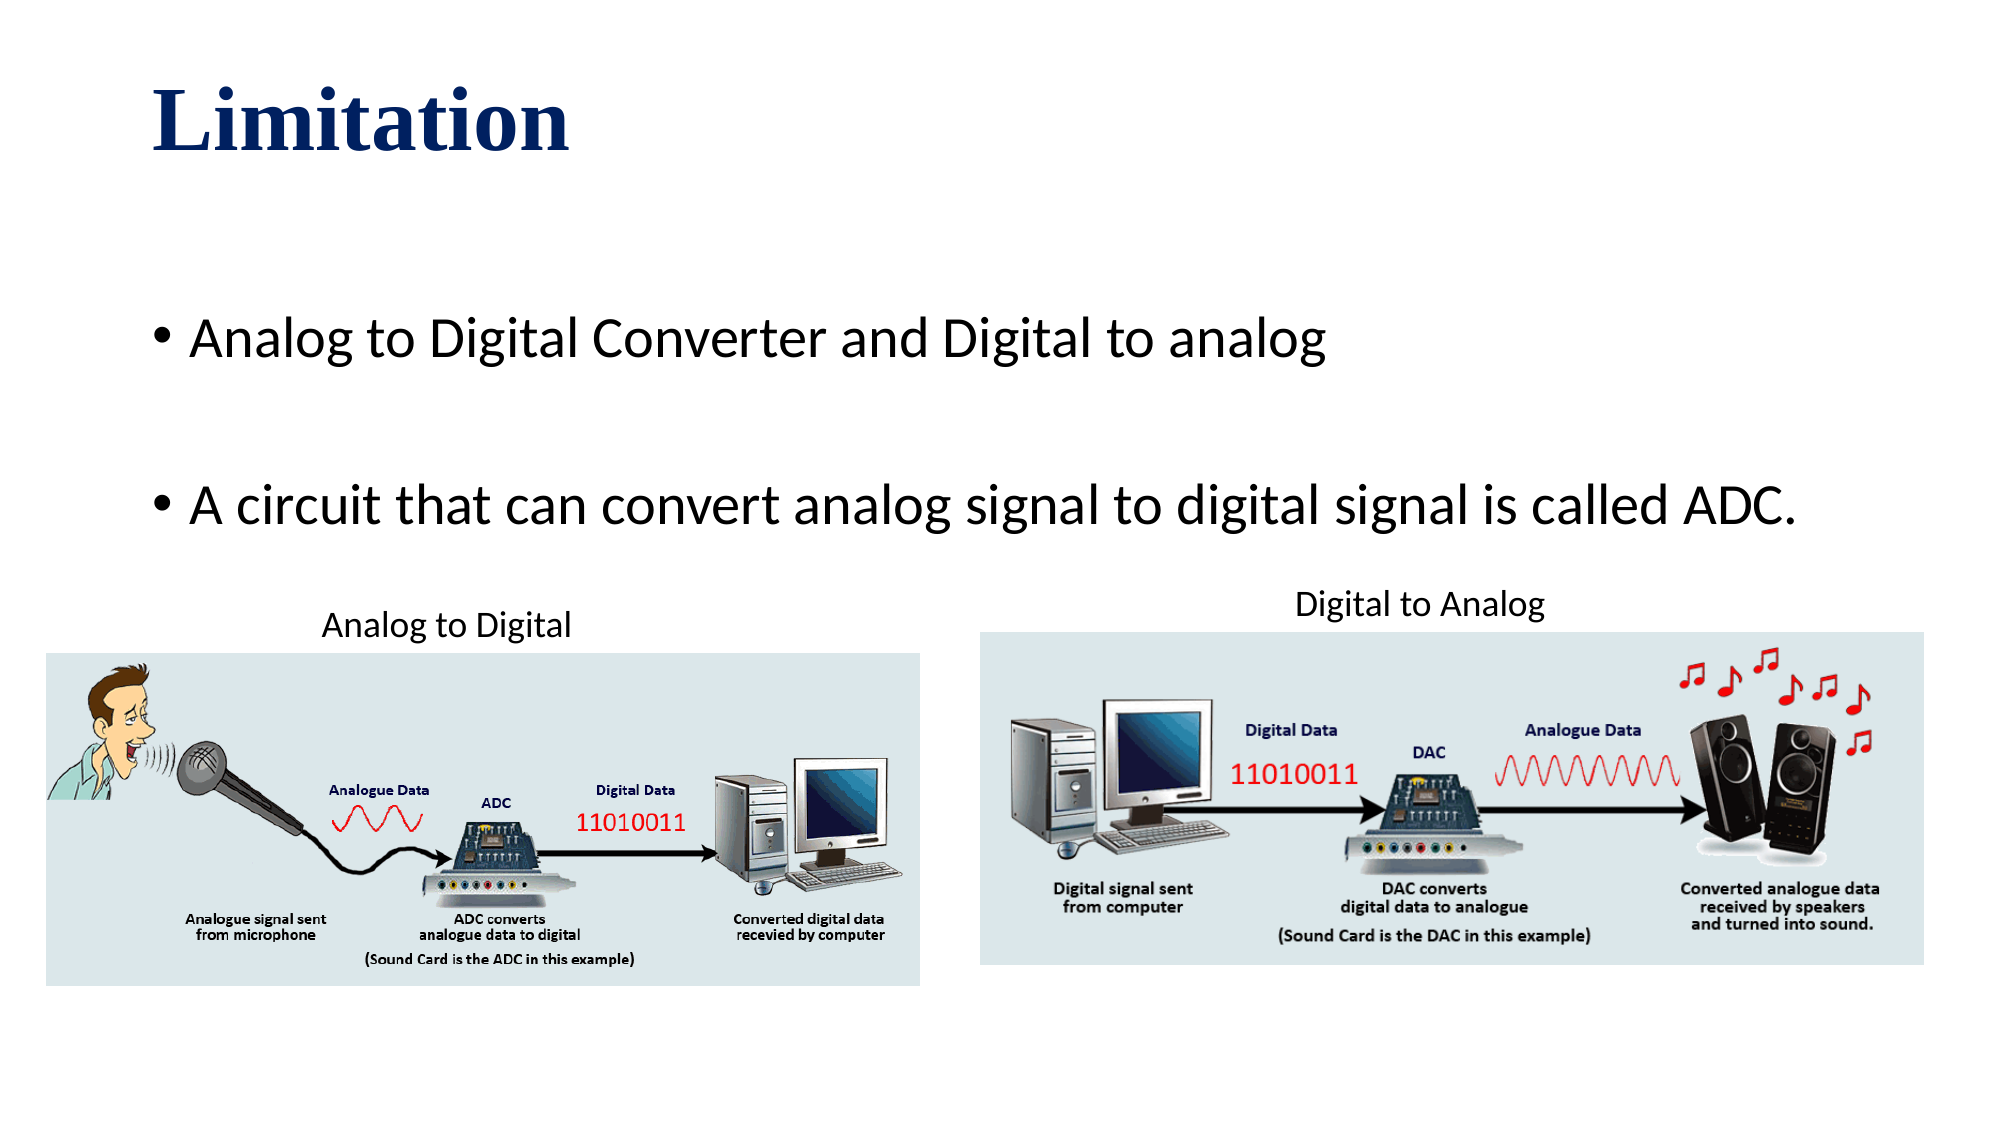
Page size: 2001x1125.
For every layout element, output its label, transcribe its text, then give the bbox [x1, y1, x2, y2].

text_box Analog to Digital [306, 592, 596, 653]
list Analog to Digital Converter and Digital to analog A circuit that can convert analog signal to digital signal is called ADC. [137, 299, 1863, 1014]
text_box Digital to Analog [1280, 571, 1561, 631]
title Limitation [137, 59, 1863, 182]
picture [980, 632, 1924, 965]
picture [46, 653, 920, 986]
